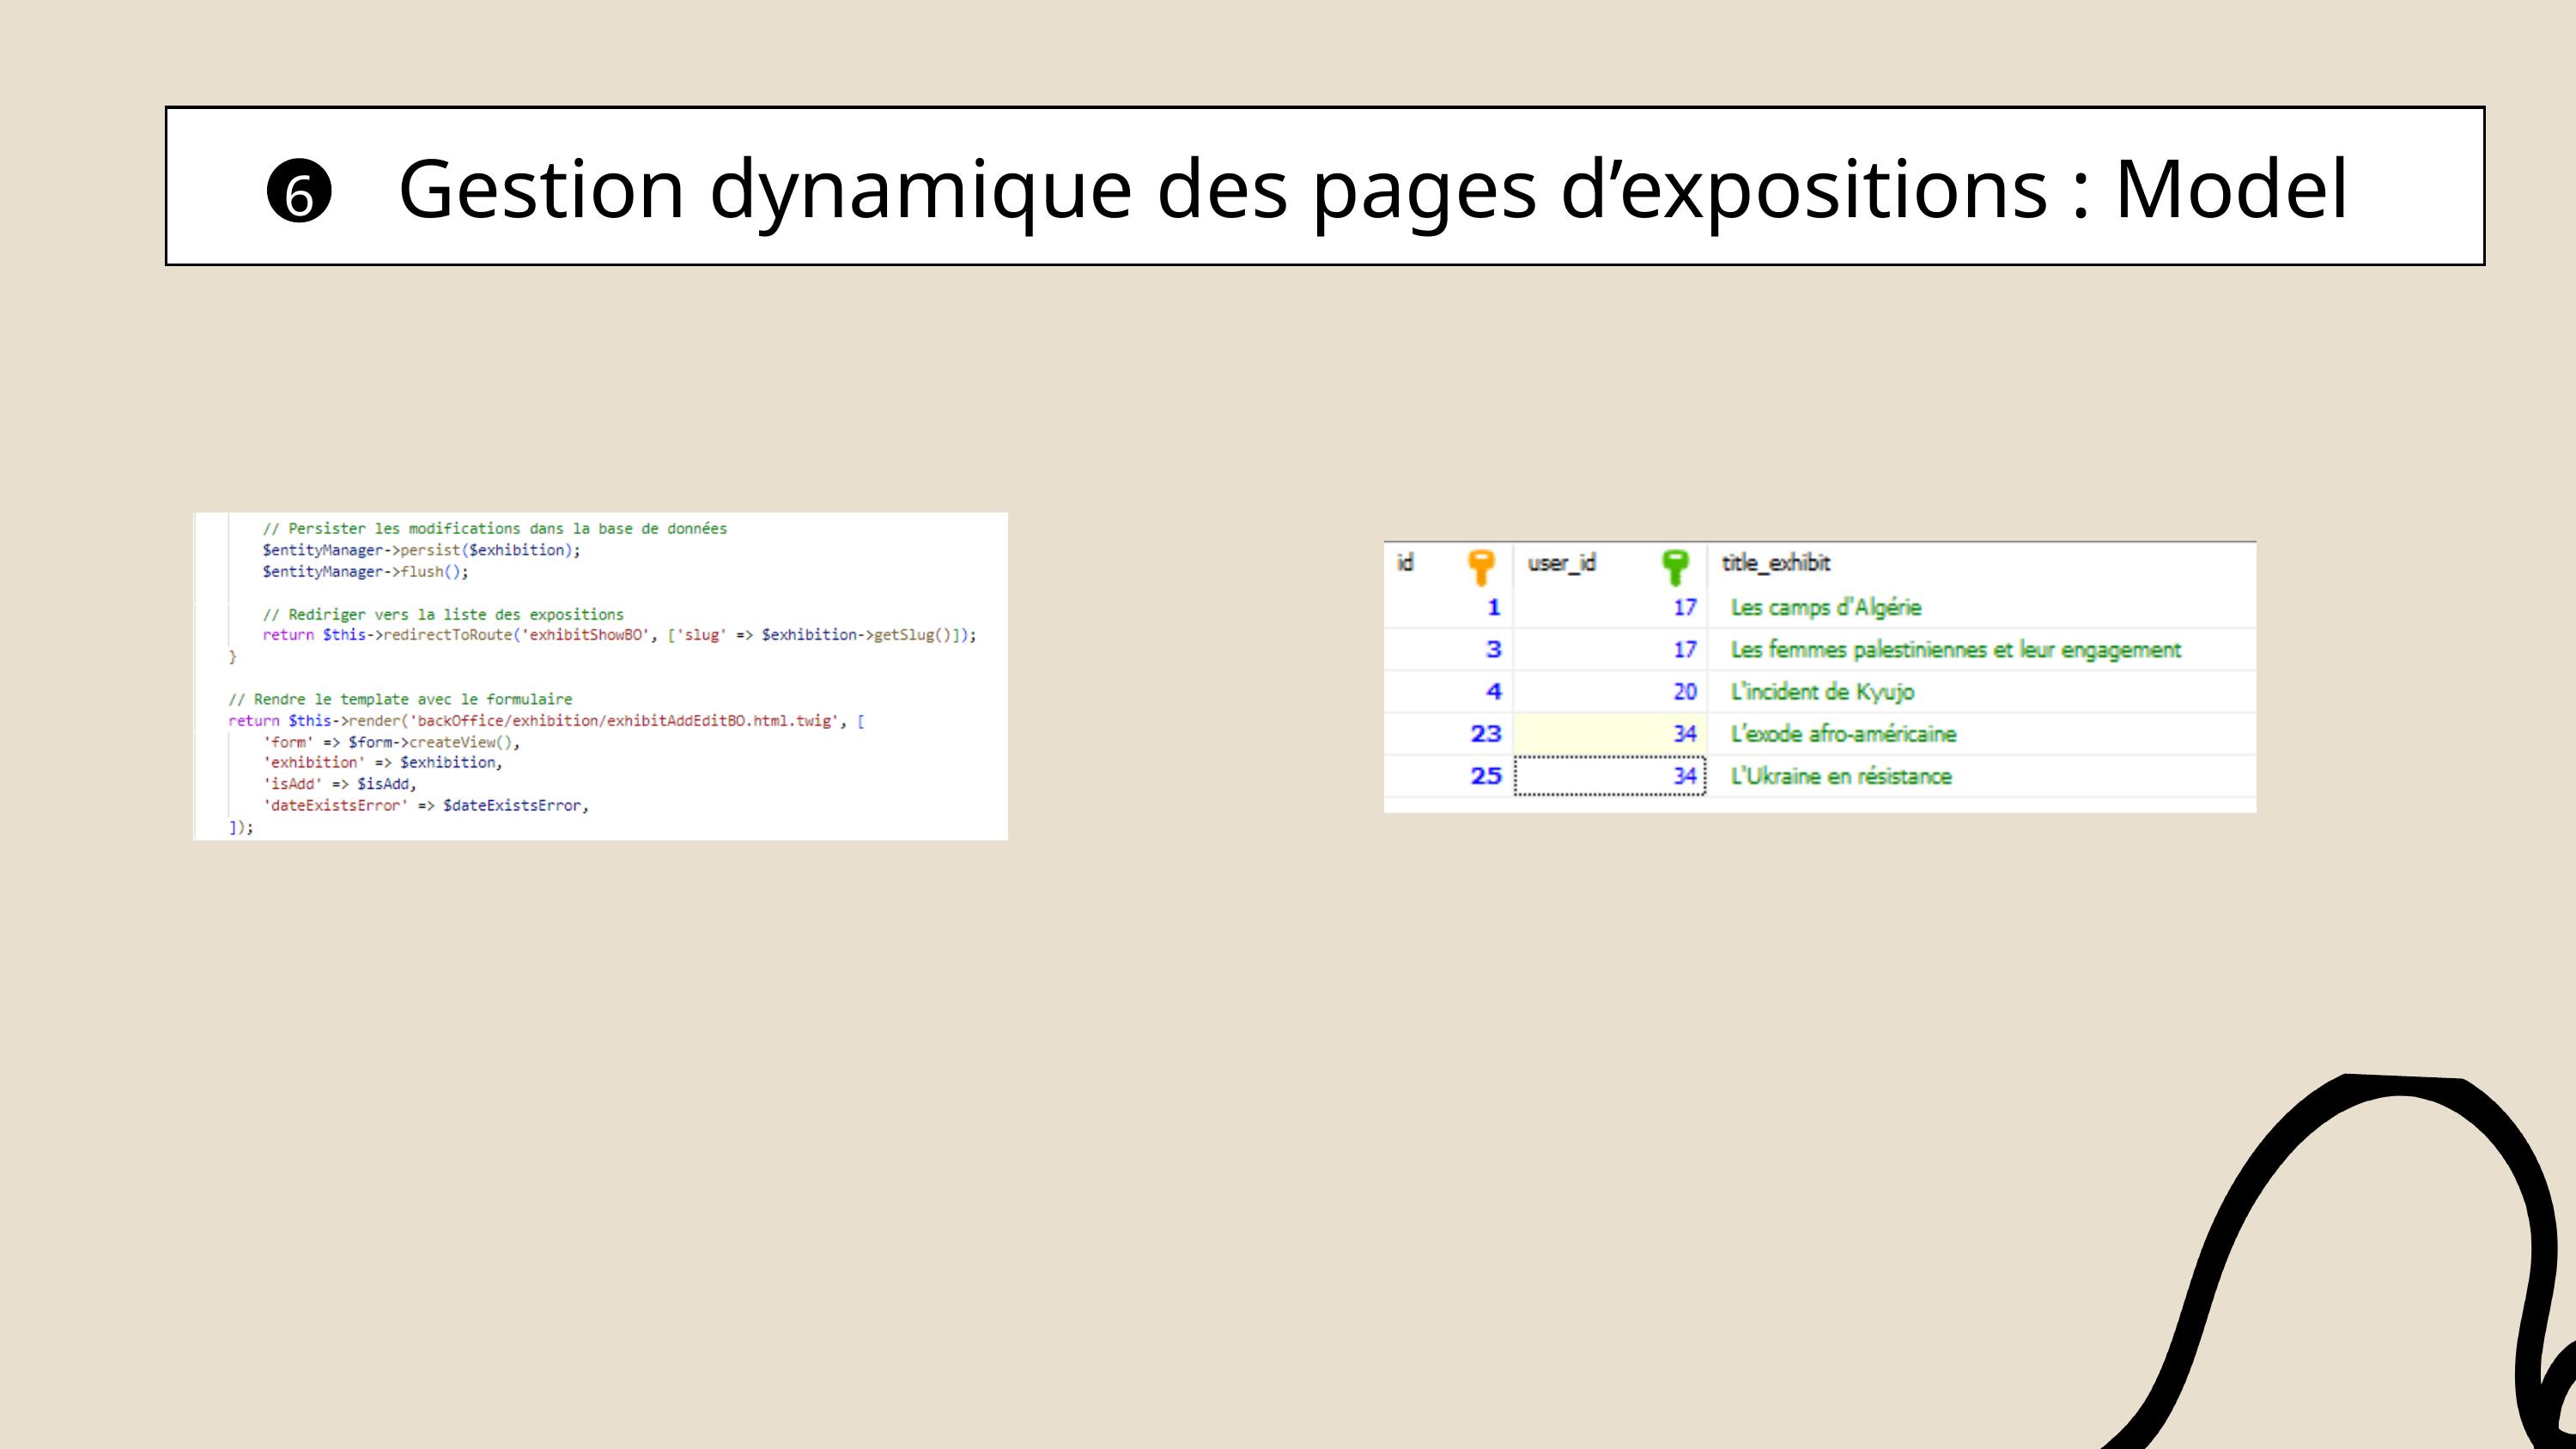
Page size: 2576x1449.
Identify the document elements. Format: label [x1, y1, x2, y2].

text_box [1995, 1059, 2576, 1449]
text_box [166, 106, 2485, 265]
text_box [266, 157, 332, 229]
picture [192, 512, 1008, 841]
picture [1384, 541, 2257, 813]
